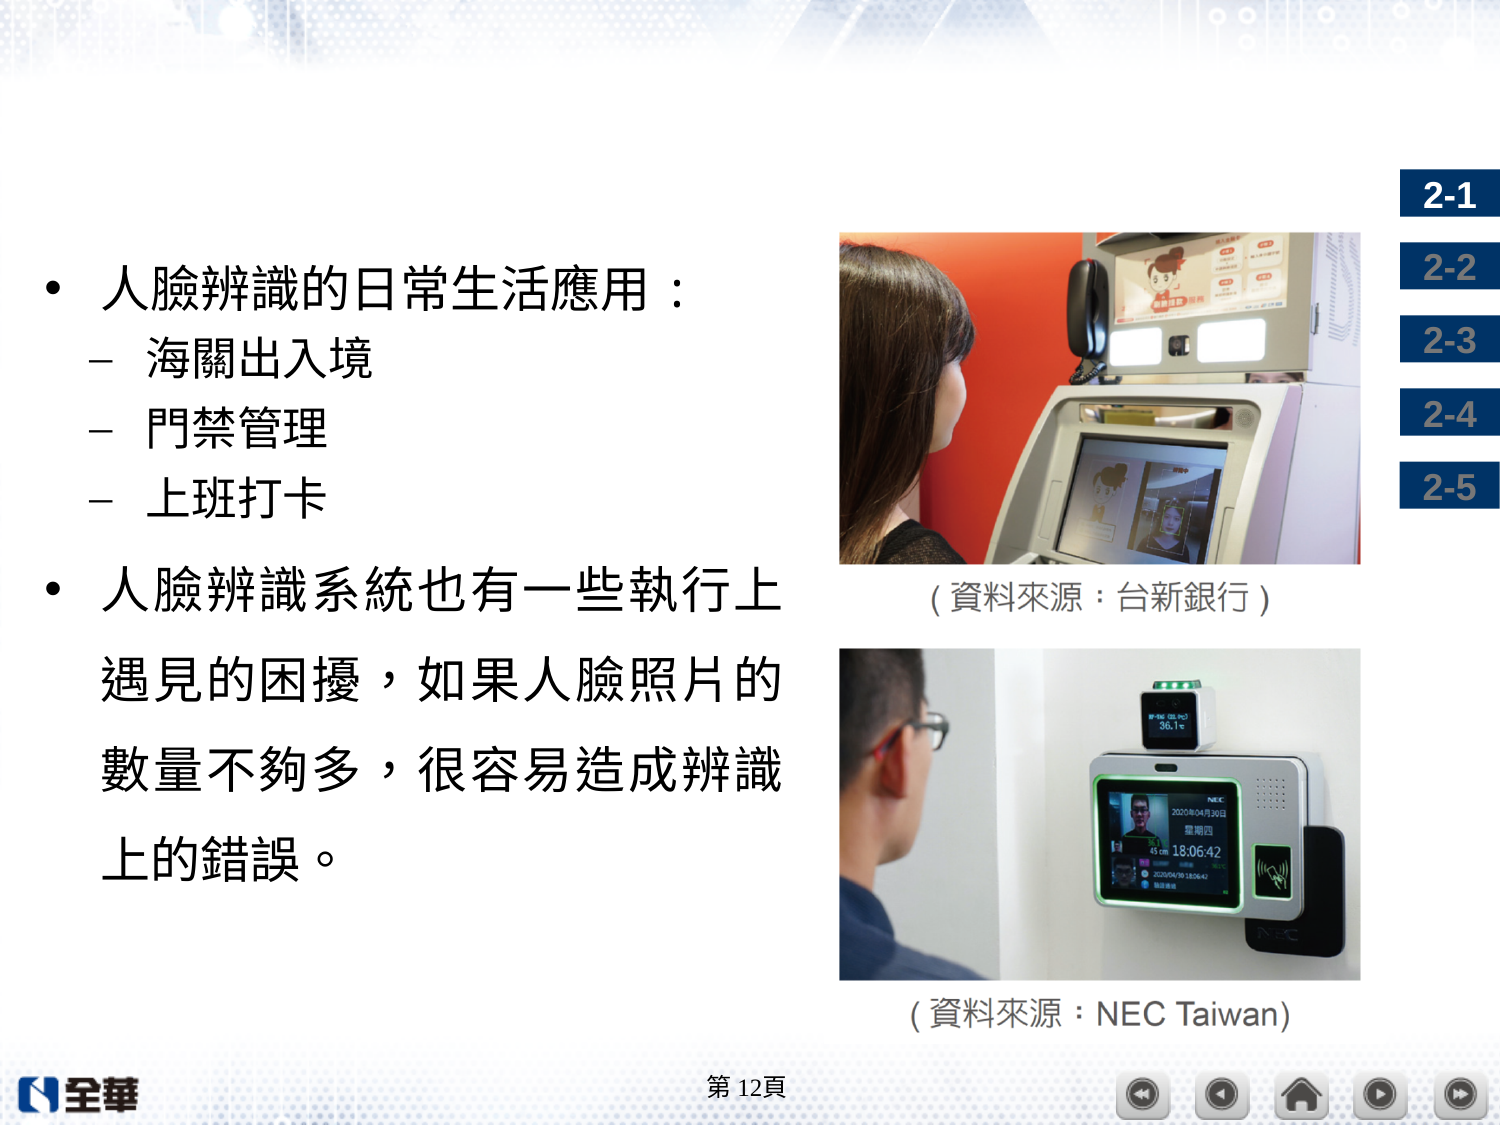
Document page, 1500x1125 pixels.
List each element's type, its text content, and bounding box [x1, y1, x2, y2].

picture [0, 0, 1500, 1125]
list 人臉辨識的日常生活應用: 海關出入境 門禁管理 上班打卡 人臉辨識系統也有一些執行上遇見的困擾，如果人臉照片的數量不夠多，很容易造成辨識上的錯誤。 [29, 219, 800, 1048]
